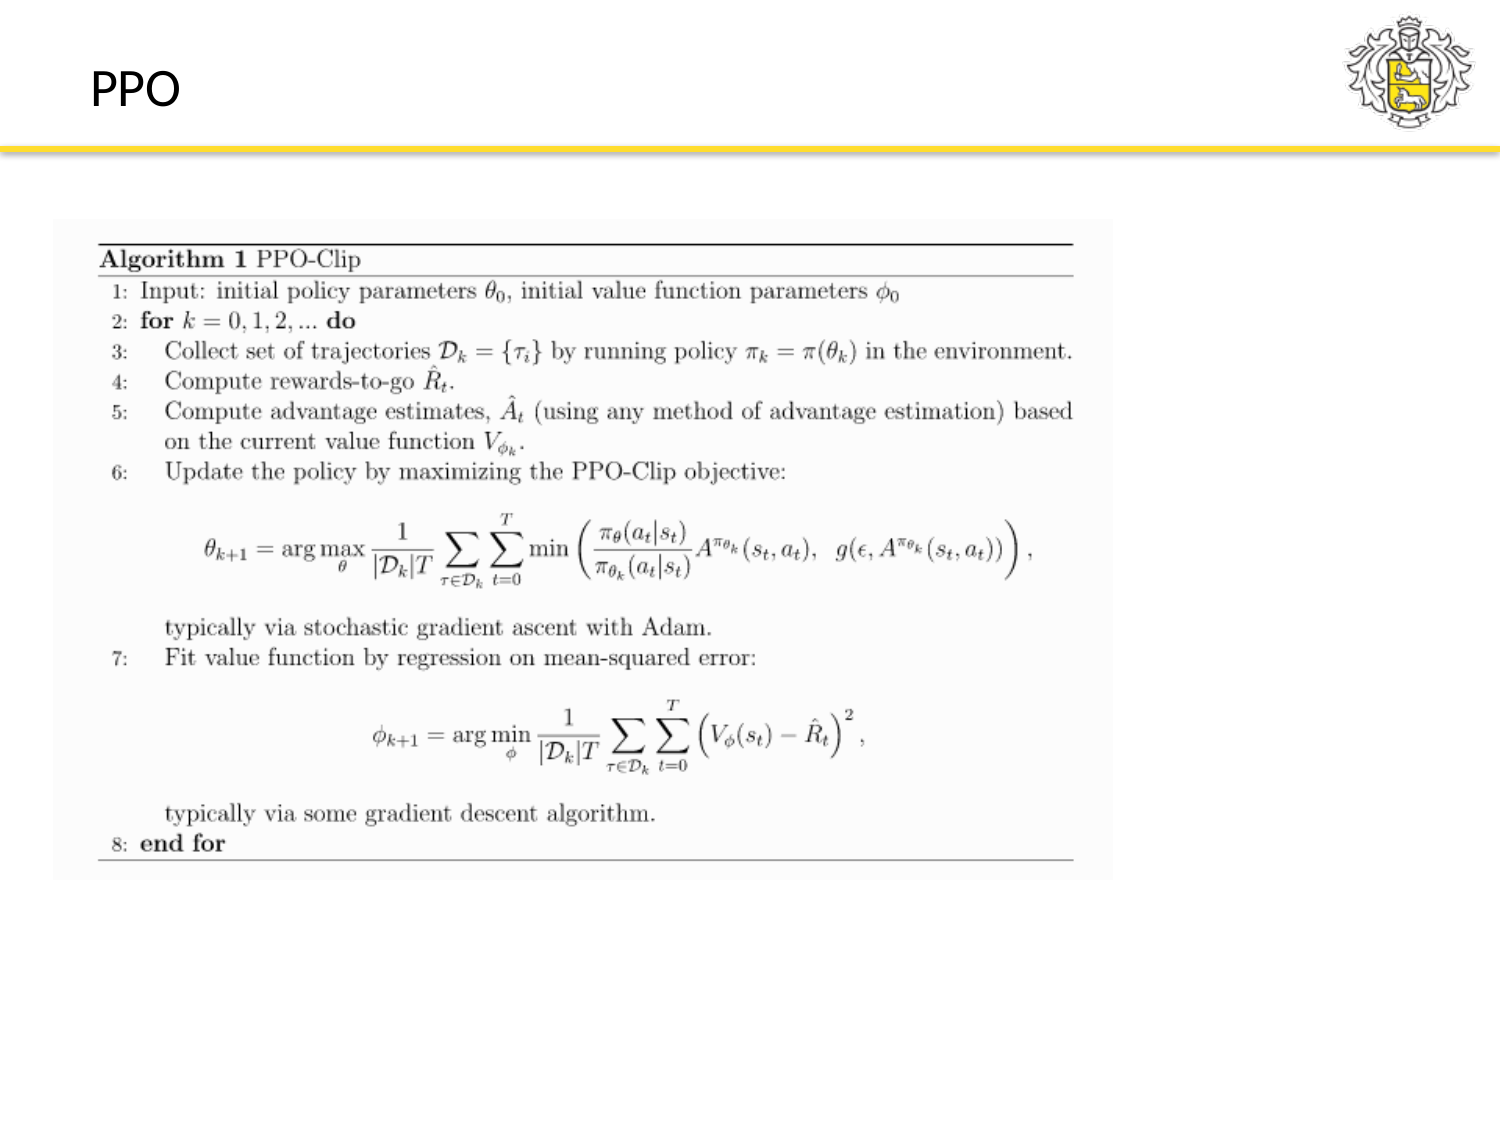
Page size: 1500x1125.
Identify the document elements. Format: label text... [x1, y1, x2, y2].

title PPO [75, 50, 1425, 119]
picture [52, 219, 1113, 880]
